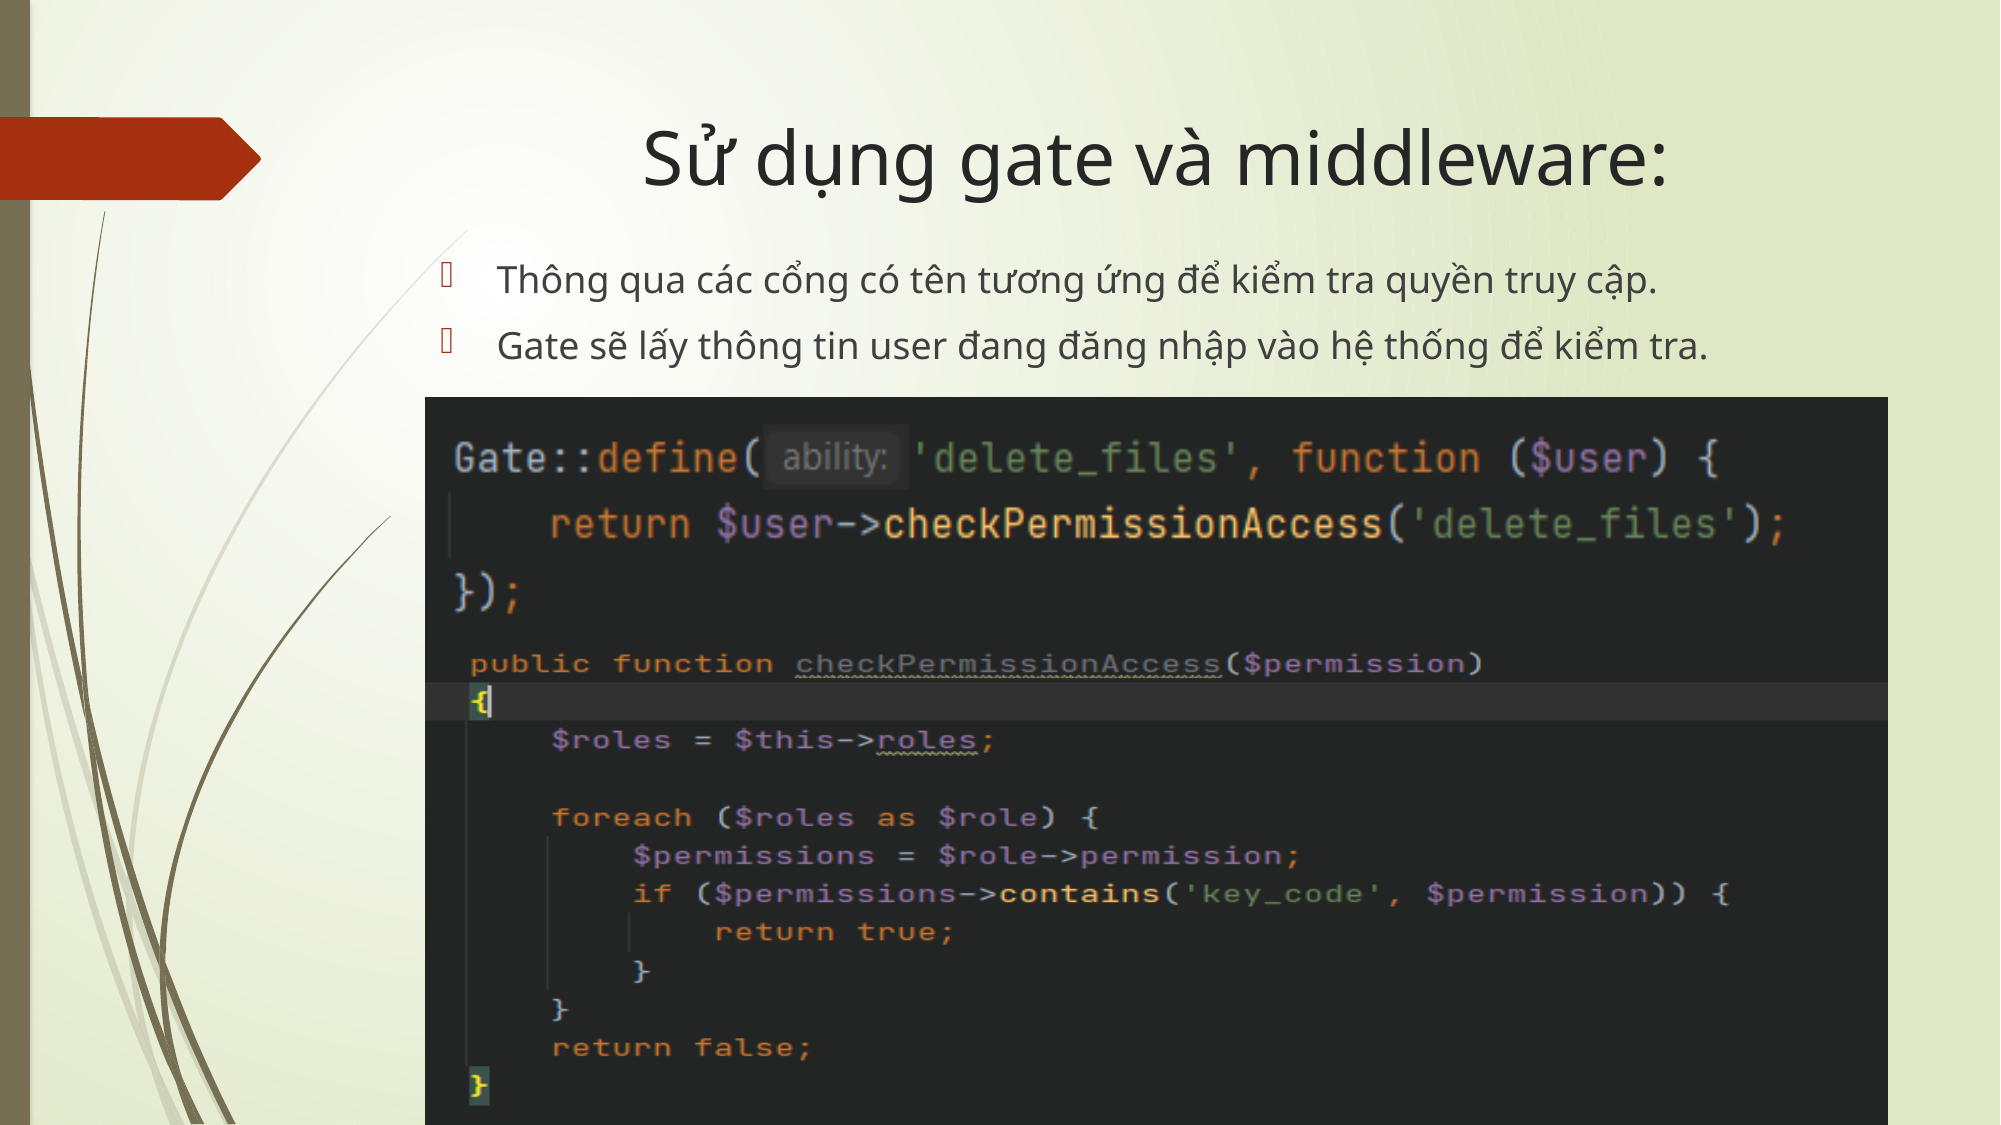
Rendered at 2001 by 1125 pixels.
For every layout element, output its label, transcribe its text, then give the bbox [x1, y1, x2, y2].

picture [425, 396, 1888, 1125]
list Thông qua các cổng có tên tương ứng để kiểm tra quyền truy cập. Gate sẽ lấy thông tin user đang đăng nhập vào hệ thống để kiểm tra. [425, 248, 1888, 396]
title Sử dụng gate và middleware: [425, 102, 1888, 248]
